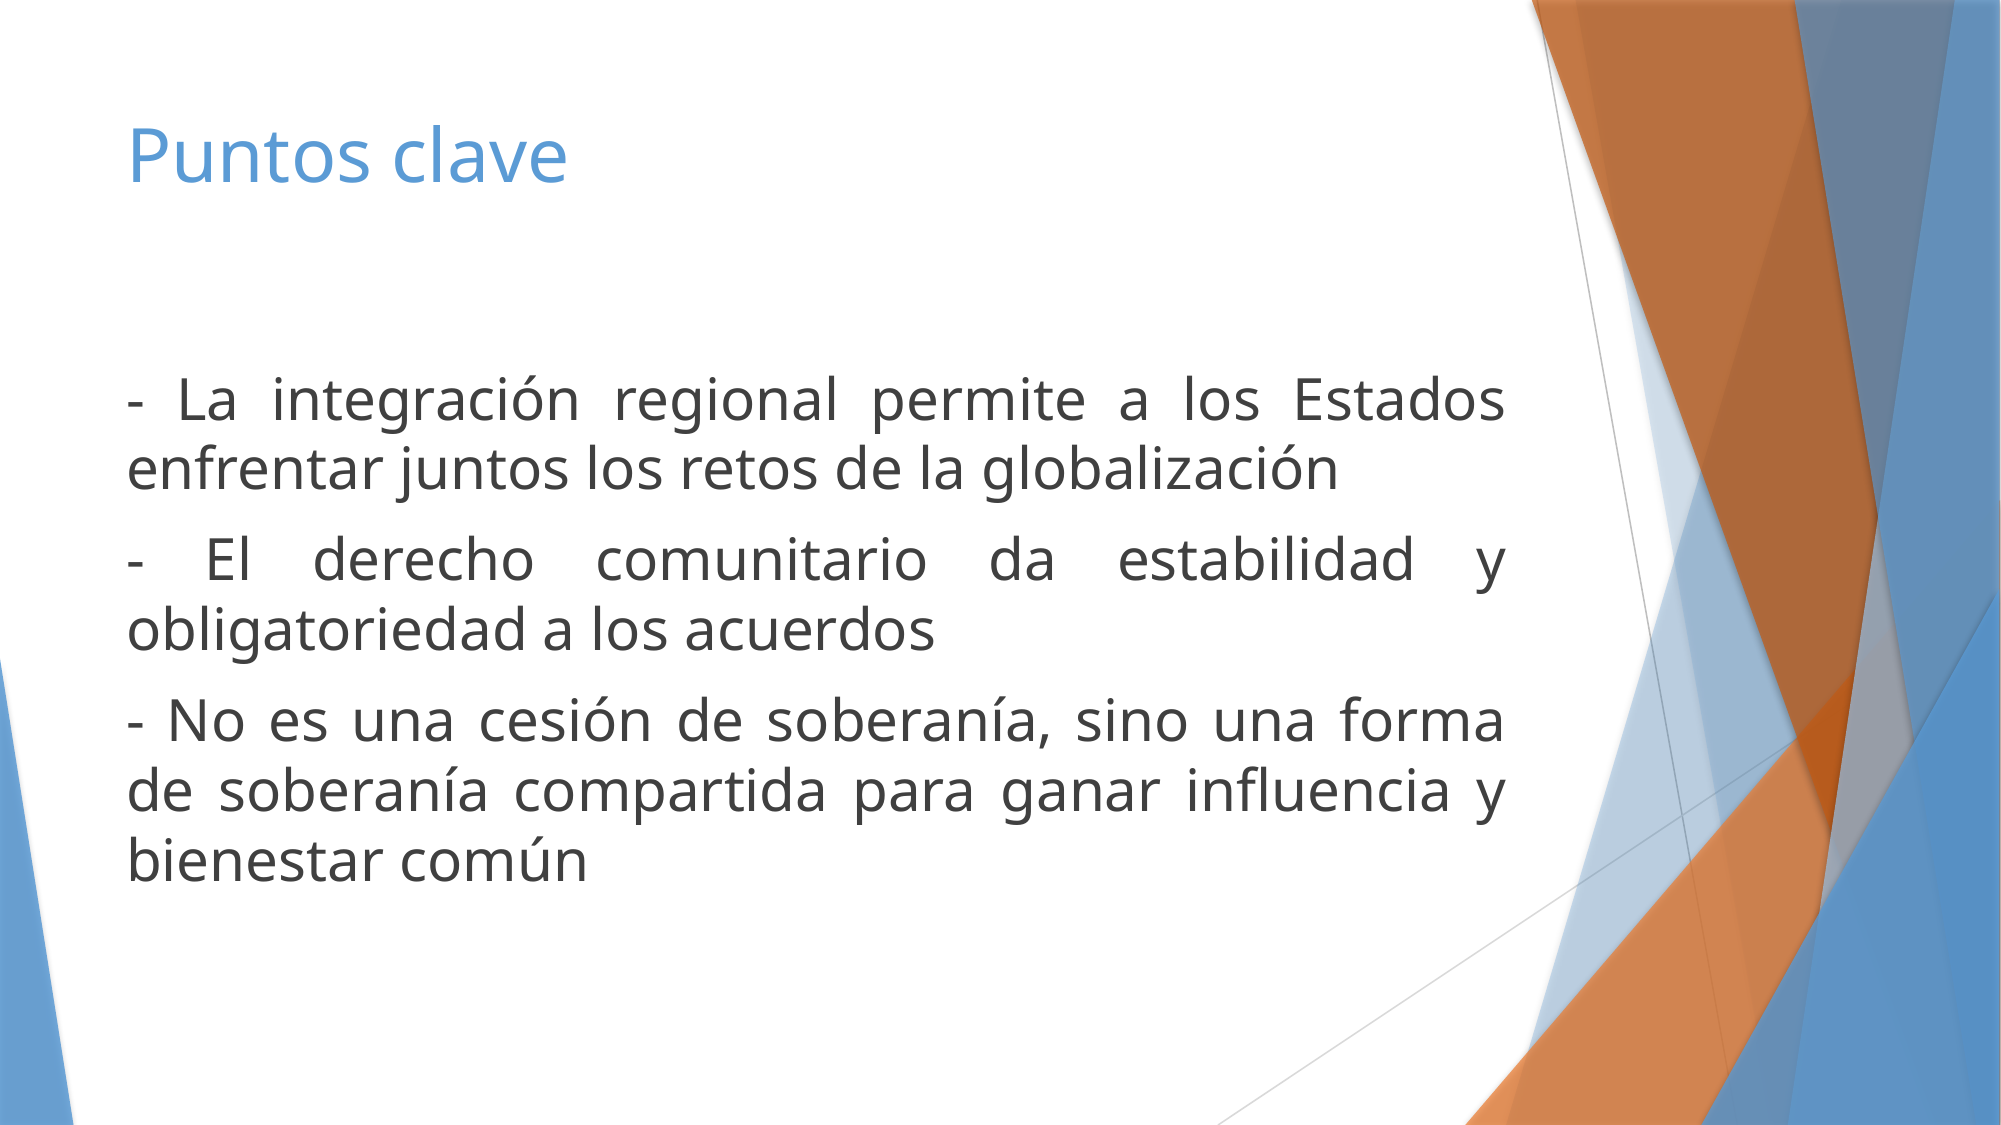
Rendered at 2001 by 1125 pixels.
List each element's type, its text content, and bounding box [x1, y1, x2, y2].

list - La integración regional permite a los Estados enfrentar juntos los retos de la globalización - El derecho comunitario da estabilidad y obligatoriedad a los acuerdos - No es una cesión de soberanía, sino una forma de soberanía compartida para ganar influencia y bienestar común [111, 354, 1522, 992]
title Puntos clave [111, 99, 1522, 317]
